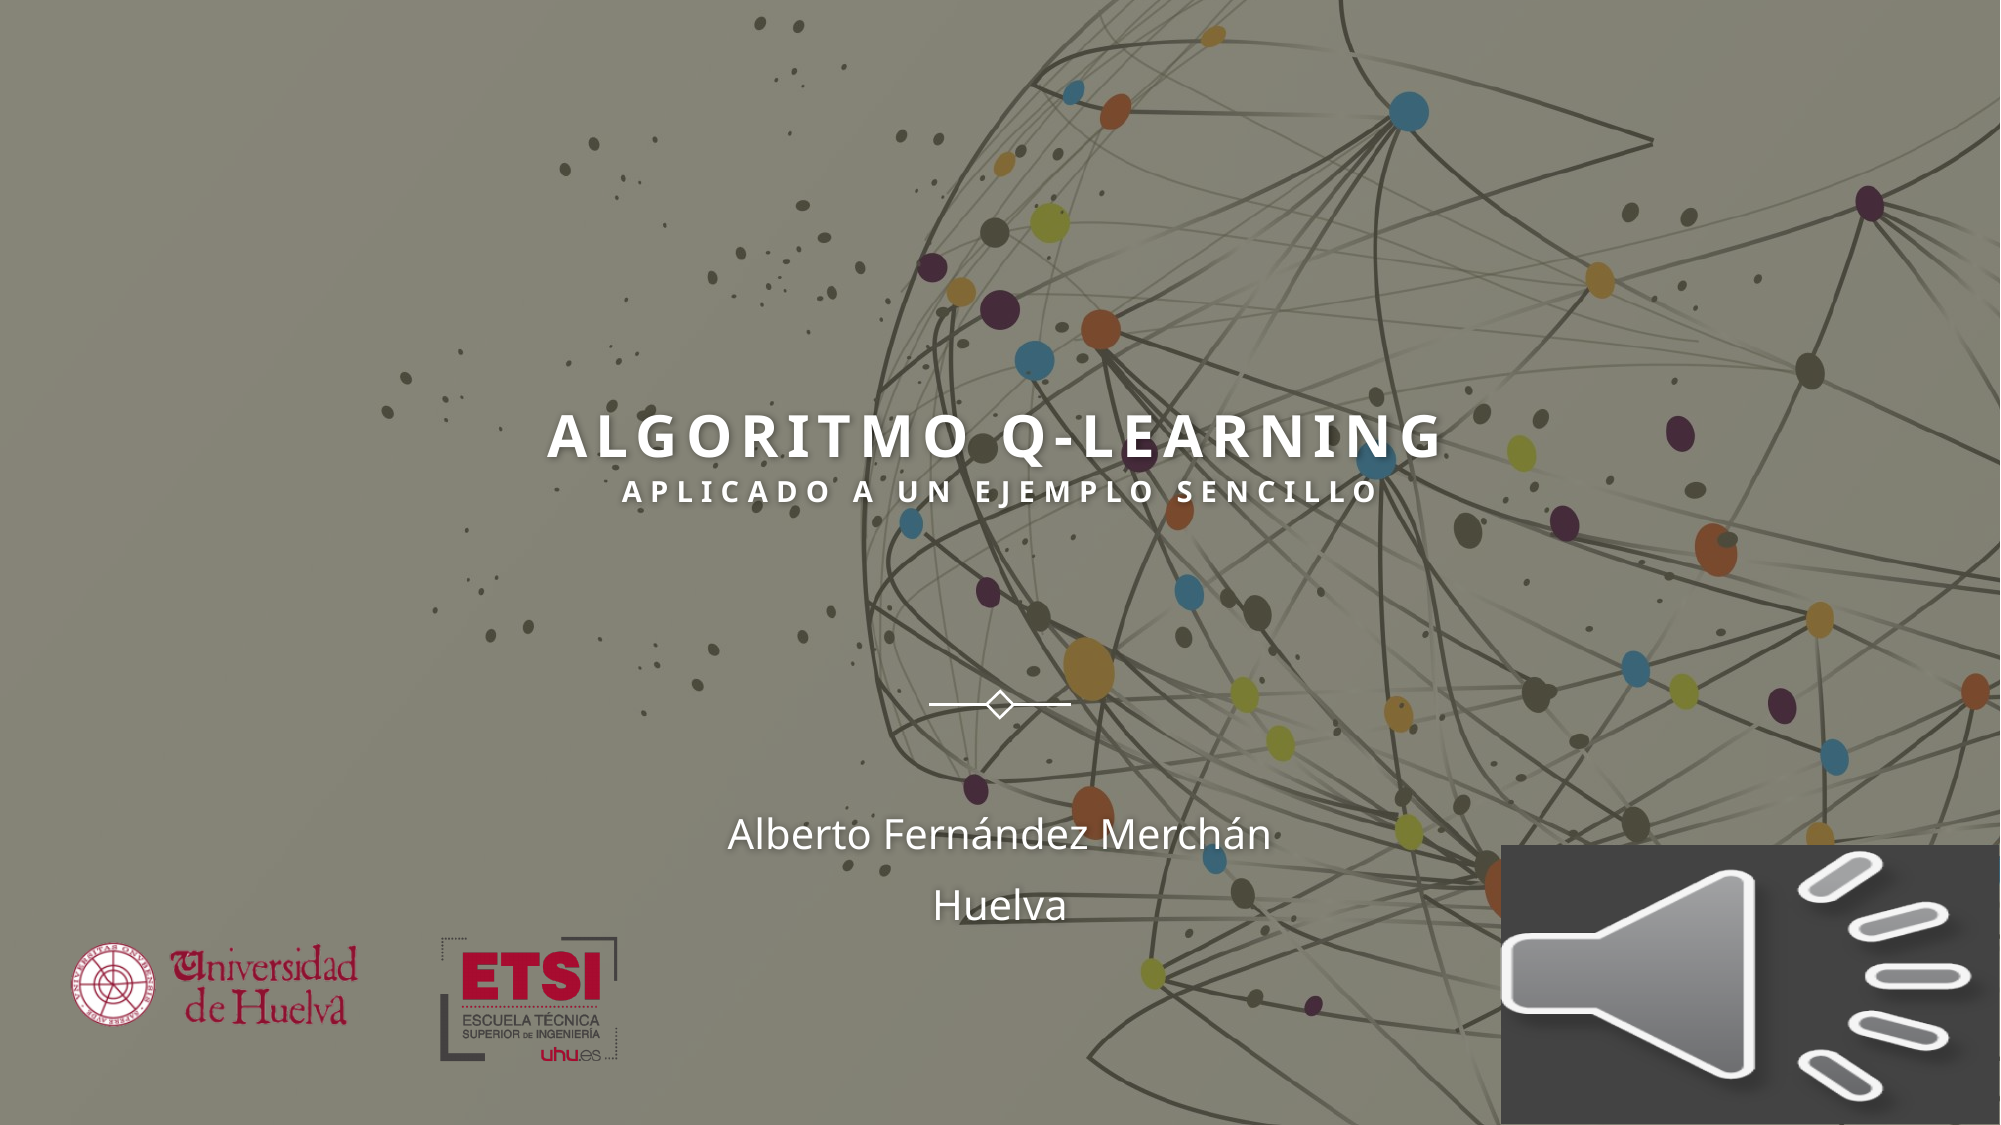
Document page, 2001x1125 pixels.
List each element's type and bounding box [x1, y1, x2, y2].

picture [0, 0, 2000, 1125]
text_box [928, 695, 1072, 715]
